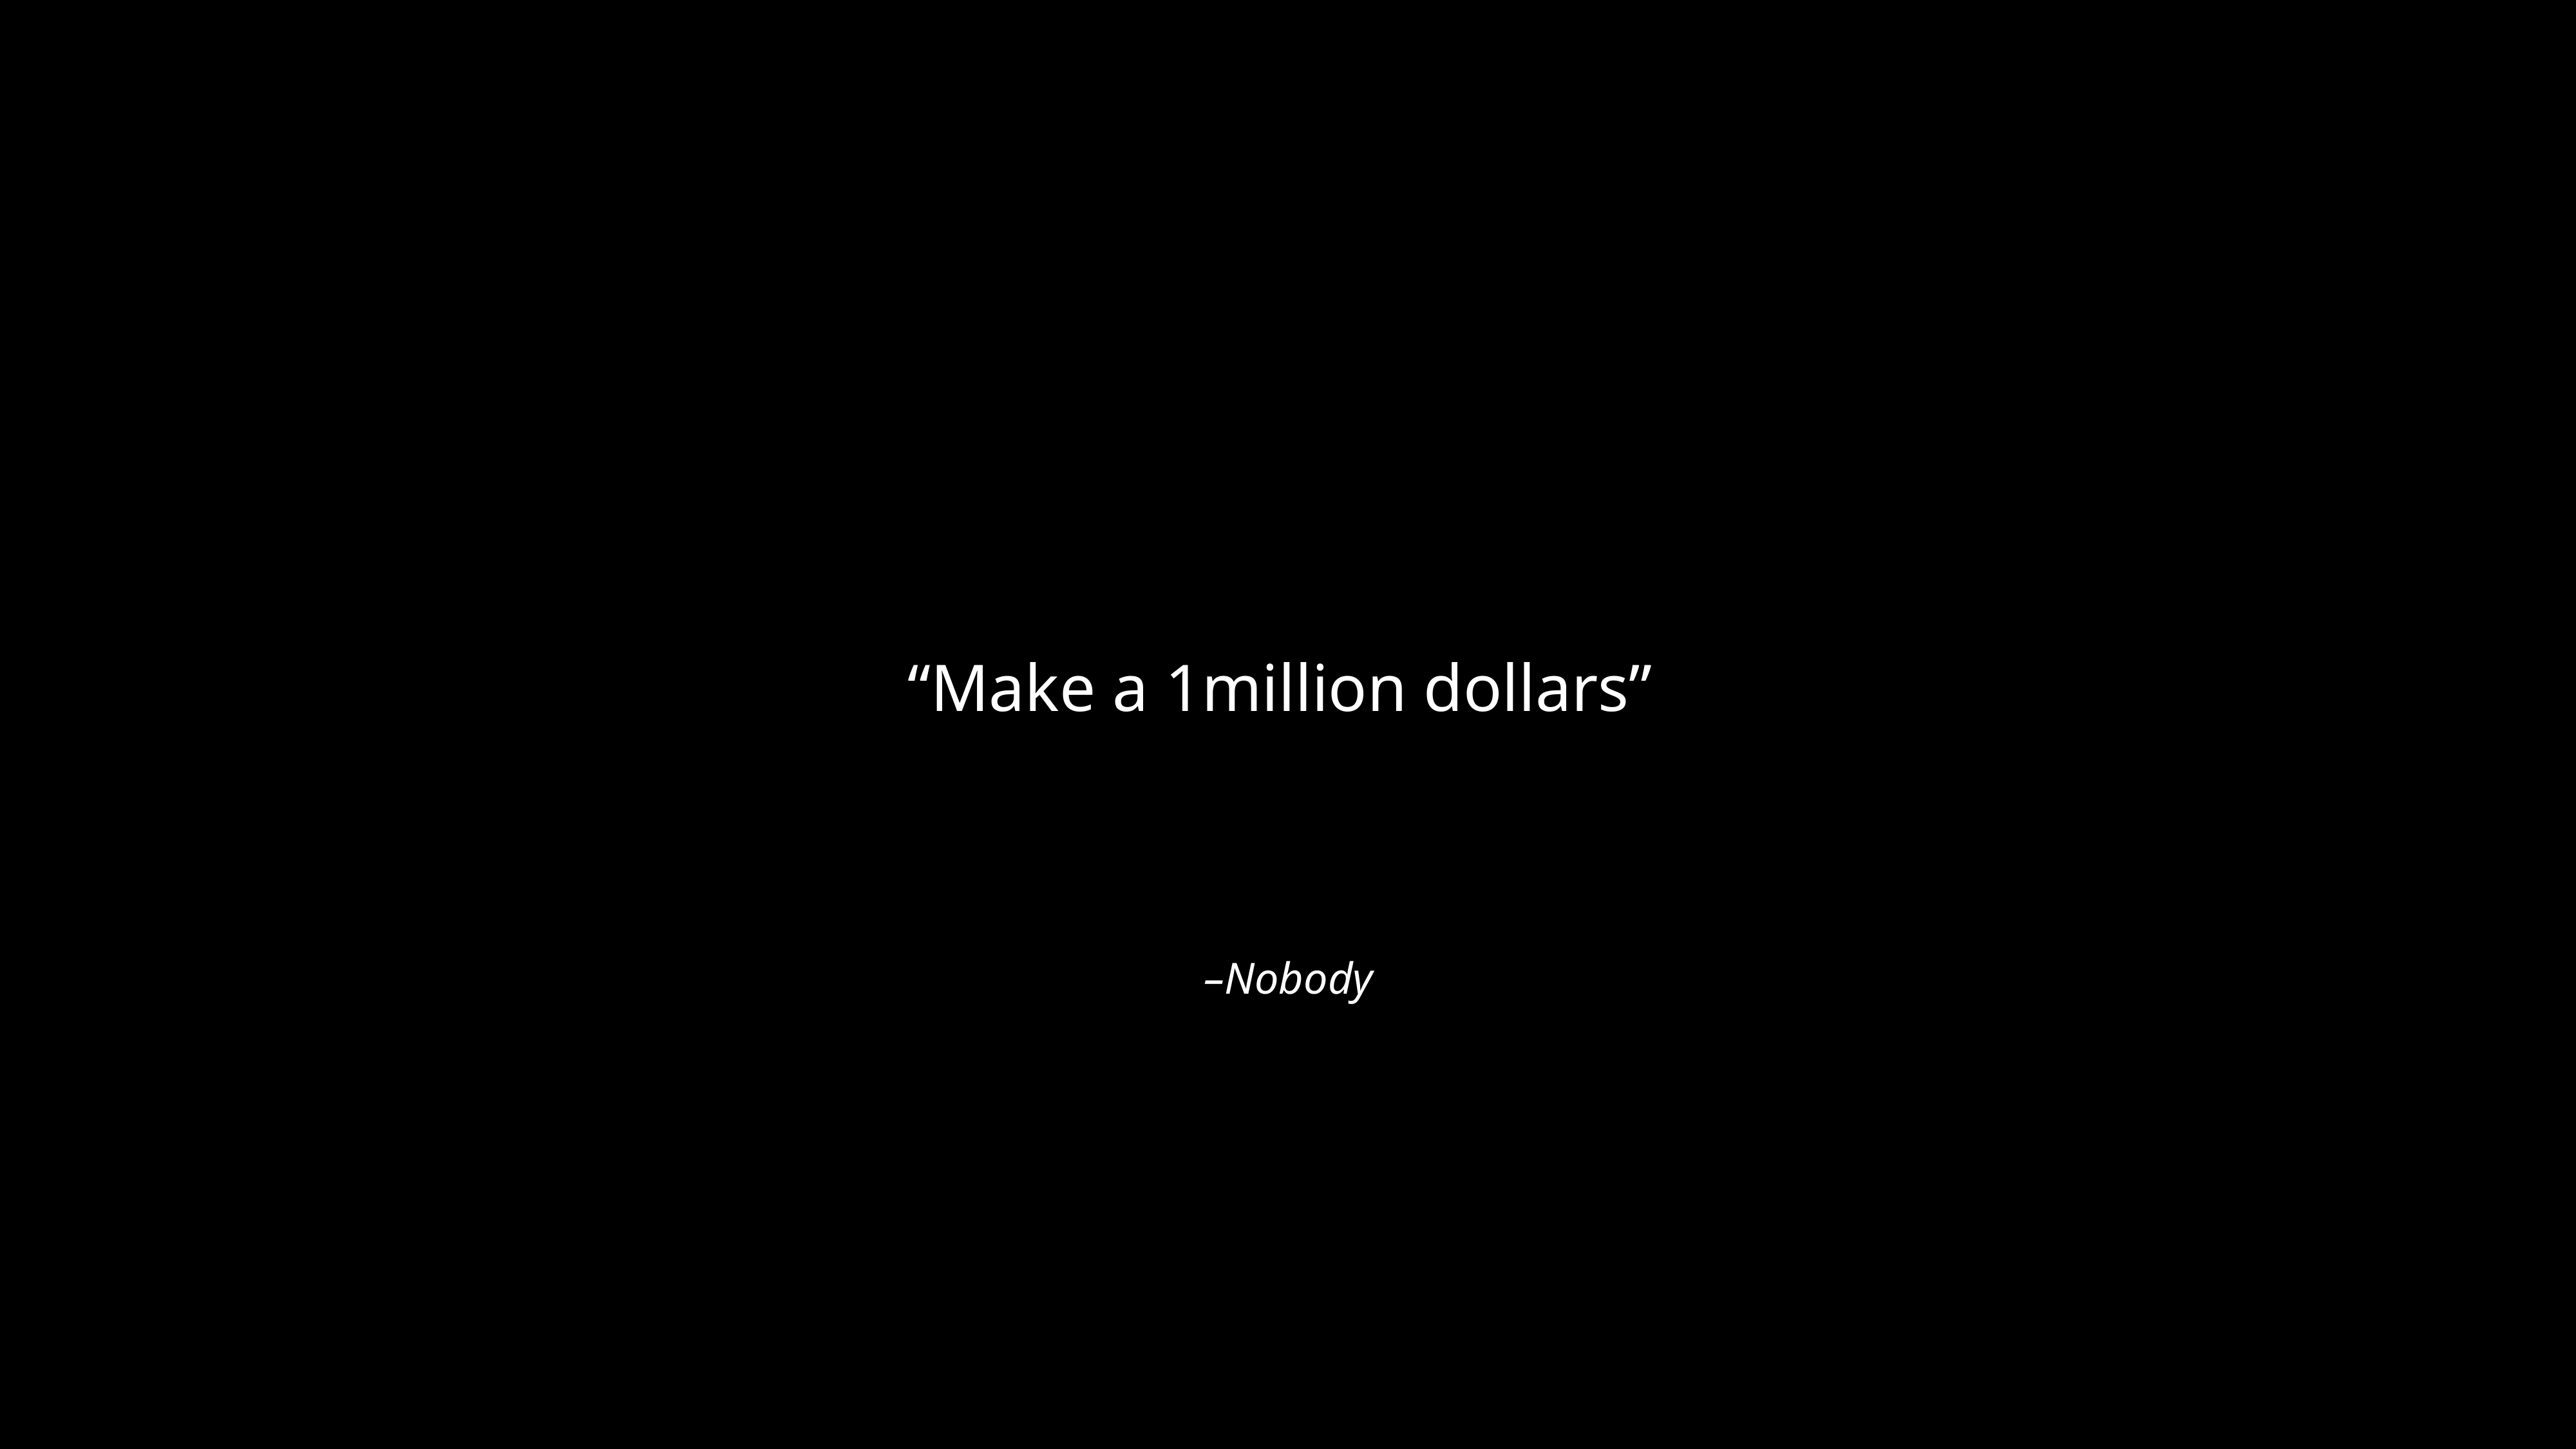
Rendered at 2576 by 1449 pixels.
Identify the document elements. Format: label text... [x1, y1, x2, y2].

list “Make a 1million dollars” [252, 641, 2325, 730]
list –Nobody [252, 945, 2325, 1009]
